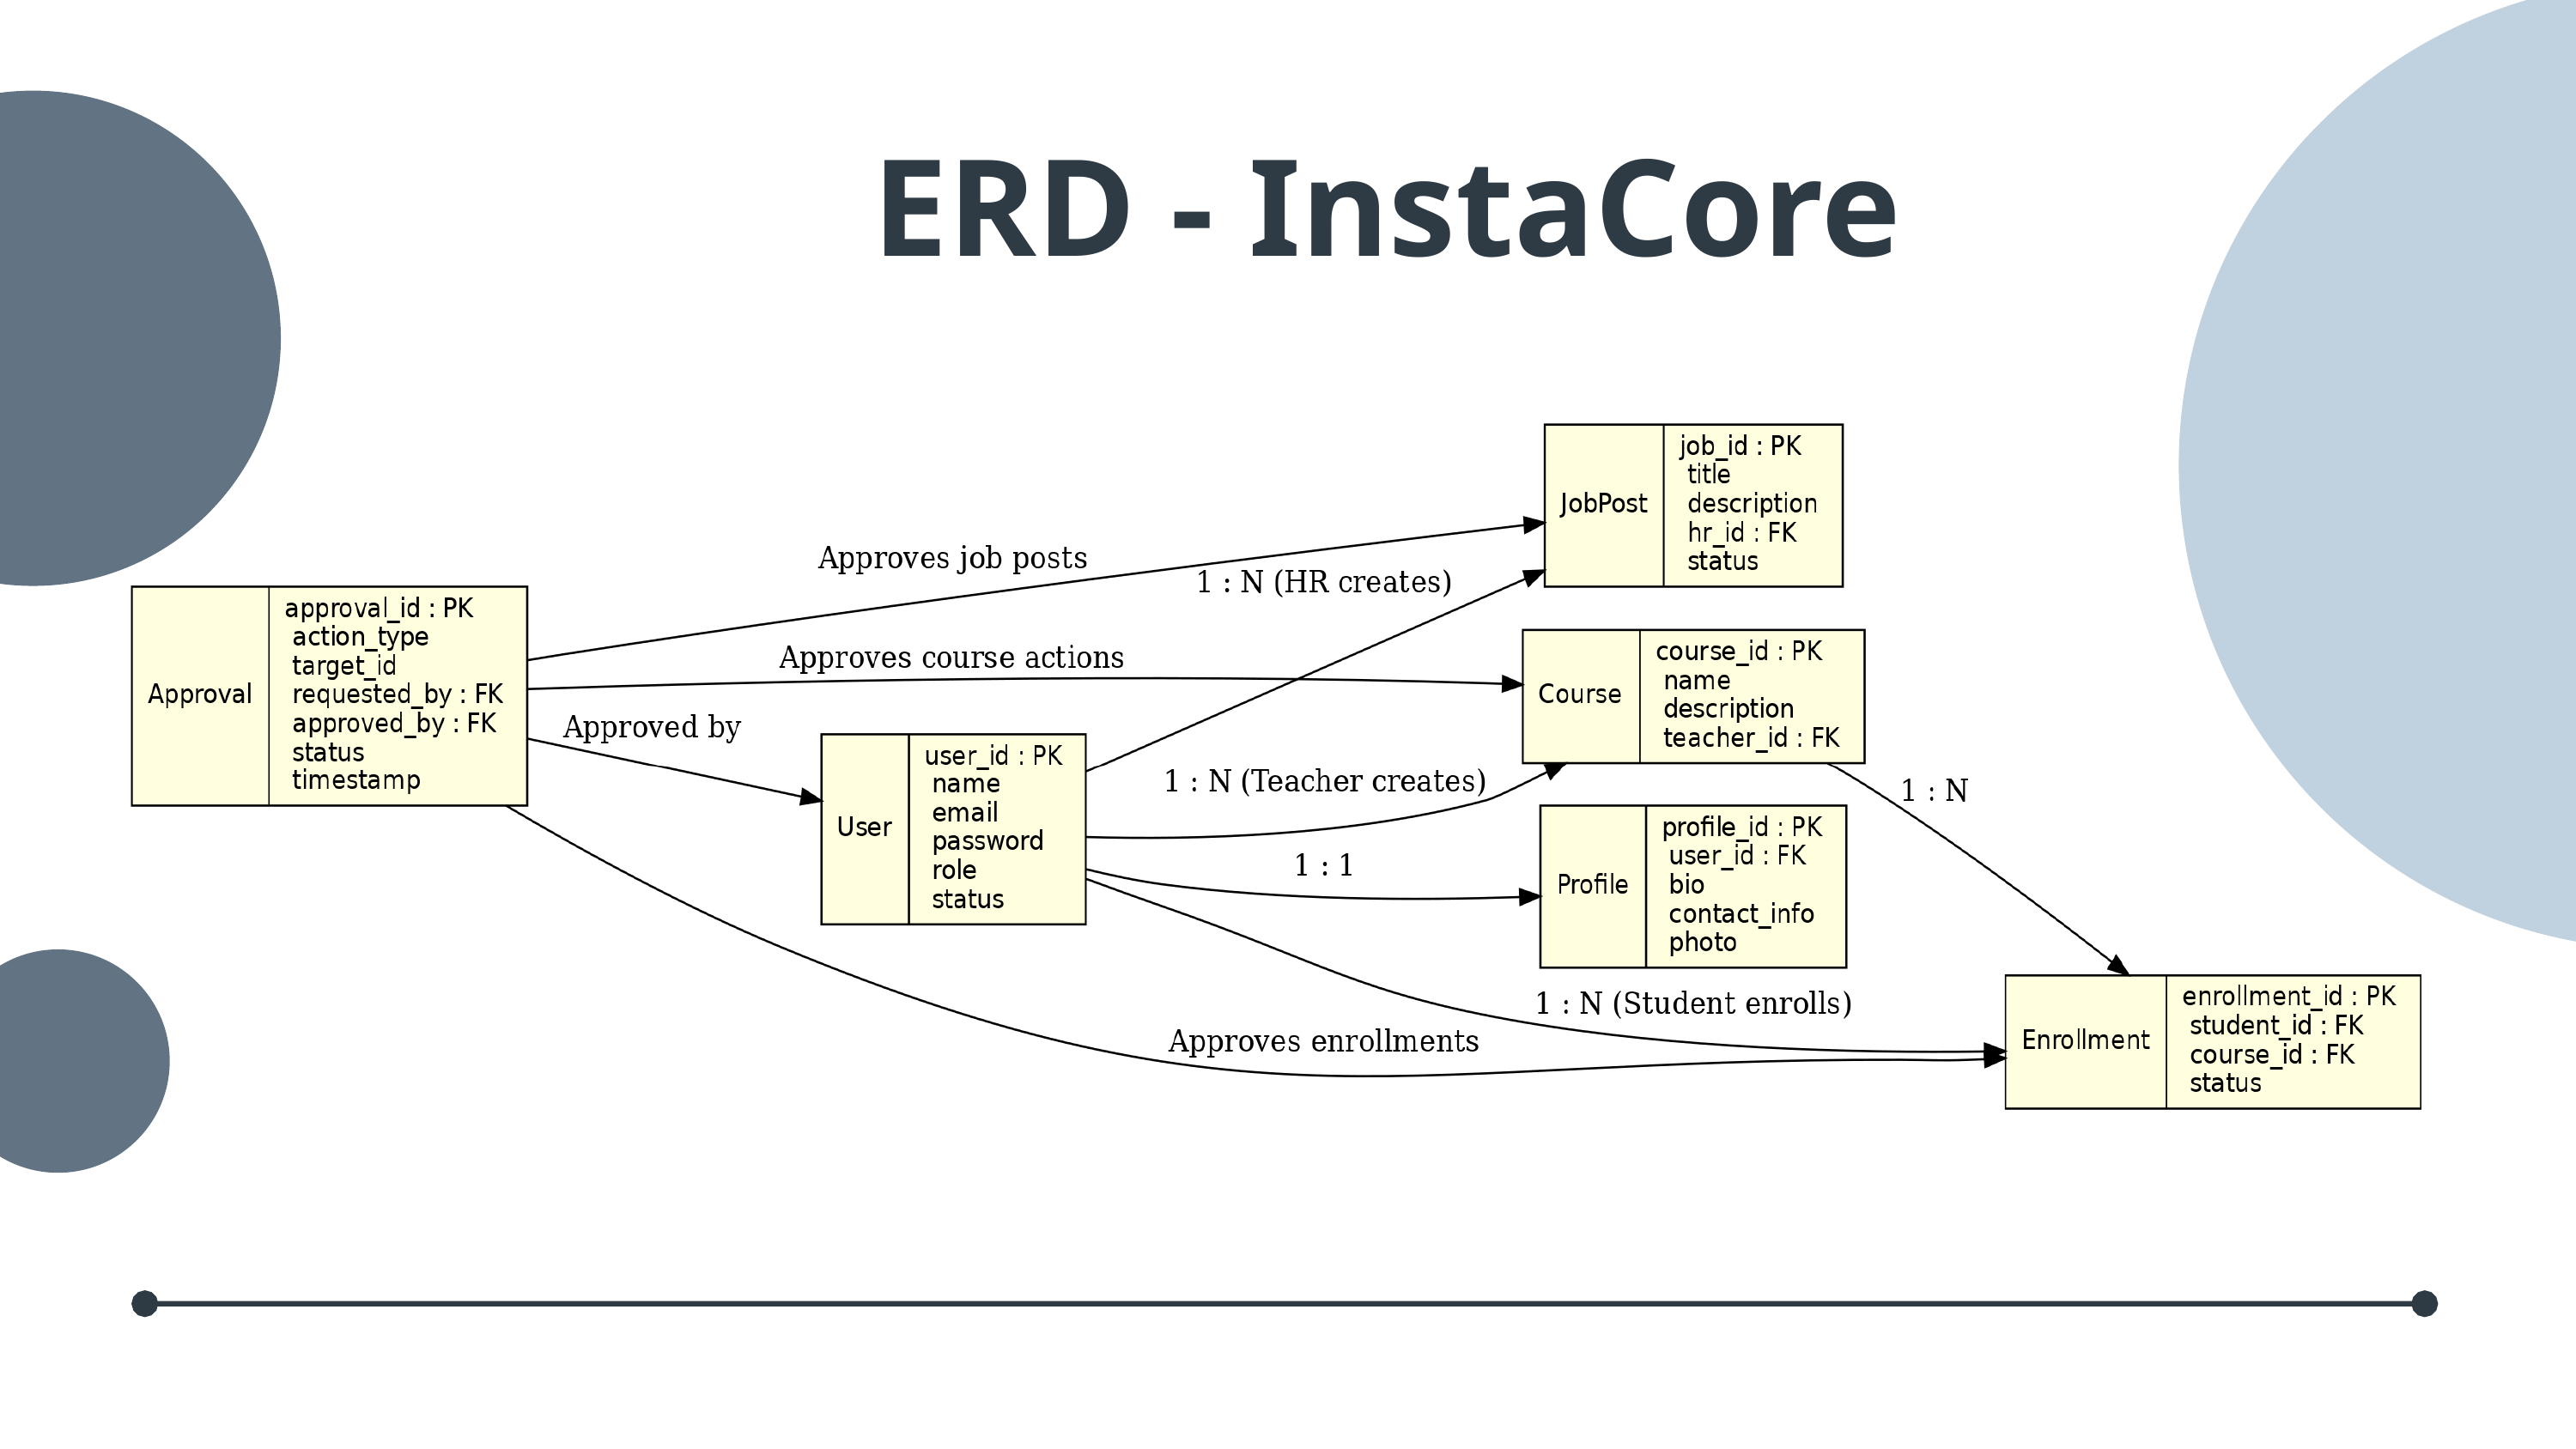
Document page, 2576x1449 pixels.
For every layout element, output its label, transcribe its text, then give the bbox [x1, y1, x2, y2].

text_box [2178, 0, 2576, 950]
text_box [0, 90, 282, 586]
text_box [122, 414, 2430, 1119]
text_box ERD - InstaCore [831, 94, 1943, 283]
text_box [0, 949, 170, 1173]
text_box [136, 1294, 2434, 1313]
